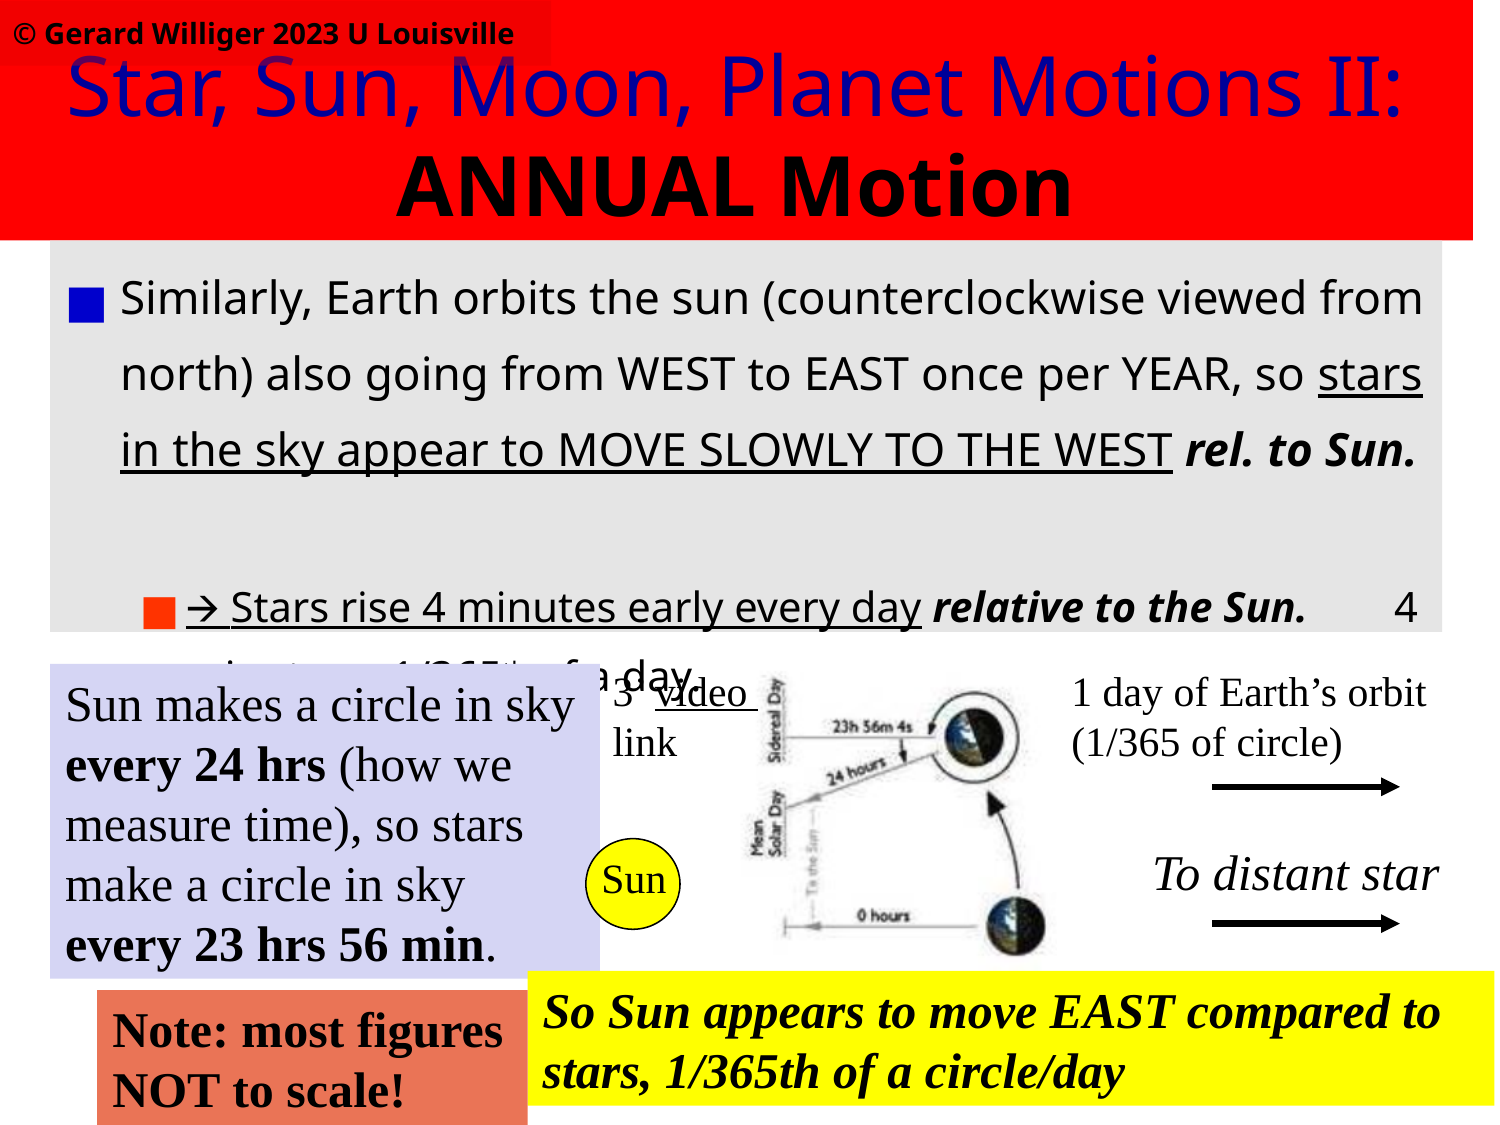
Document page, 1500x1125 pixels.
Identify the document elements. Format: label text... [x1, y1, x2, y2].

list Similarly, Earth orbits the sun (counterclockwise viewed from north) also going from WEST to EAST once per YEAR, so stars in the sky appear to MOVE SLOWLY TO THE WEST rel. to Sun. 🡪 Stars rise 4 minutes early every day relative to the Sun. 4 minutes = 1/365th of a day. [882, 240, 1443, 632]
text_box So Sun appears to move EAST compared to stars, 1/365th of a circle/day [882, 970, 1495, 1106]
text_box 1 day of Earth’s orbit (1/365 of circle) [1056, 657, 1443, 773]
picture [0, 0, 1055, 1125]
text_box To distant star [1137, 833, 1458, 909]
title Star, Sun, Moon, Planet Motions II: ANNUAL Motion [882, 0, 1473, 241]
